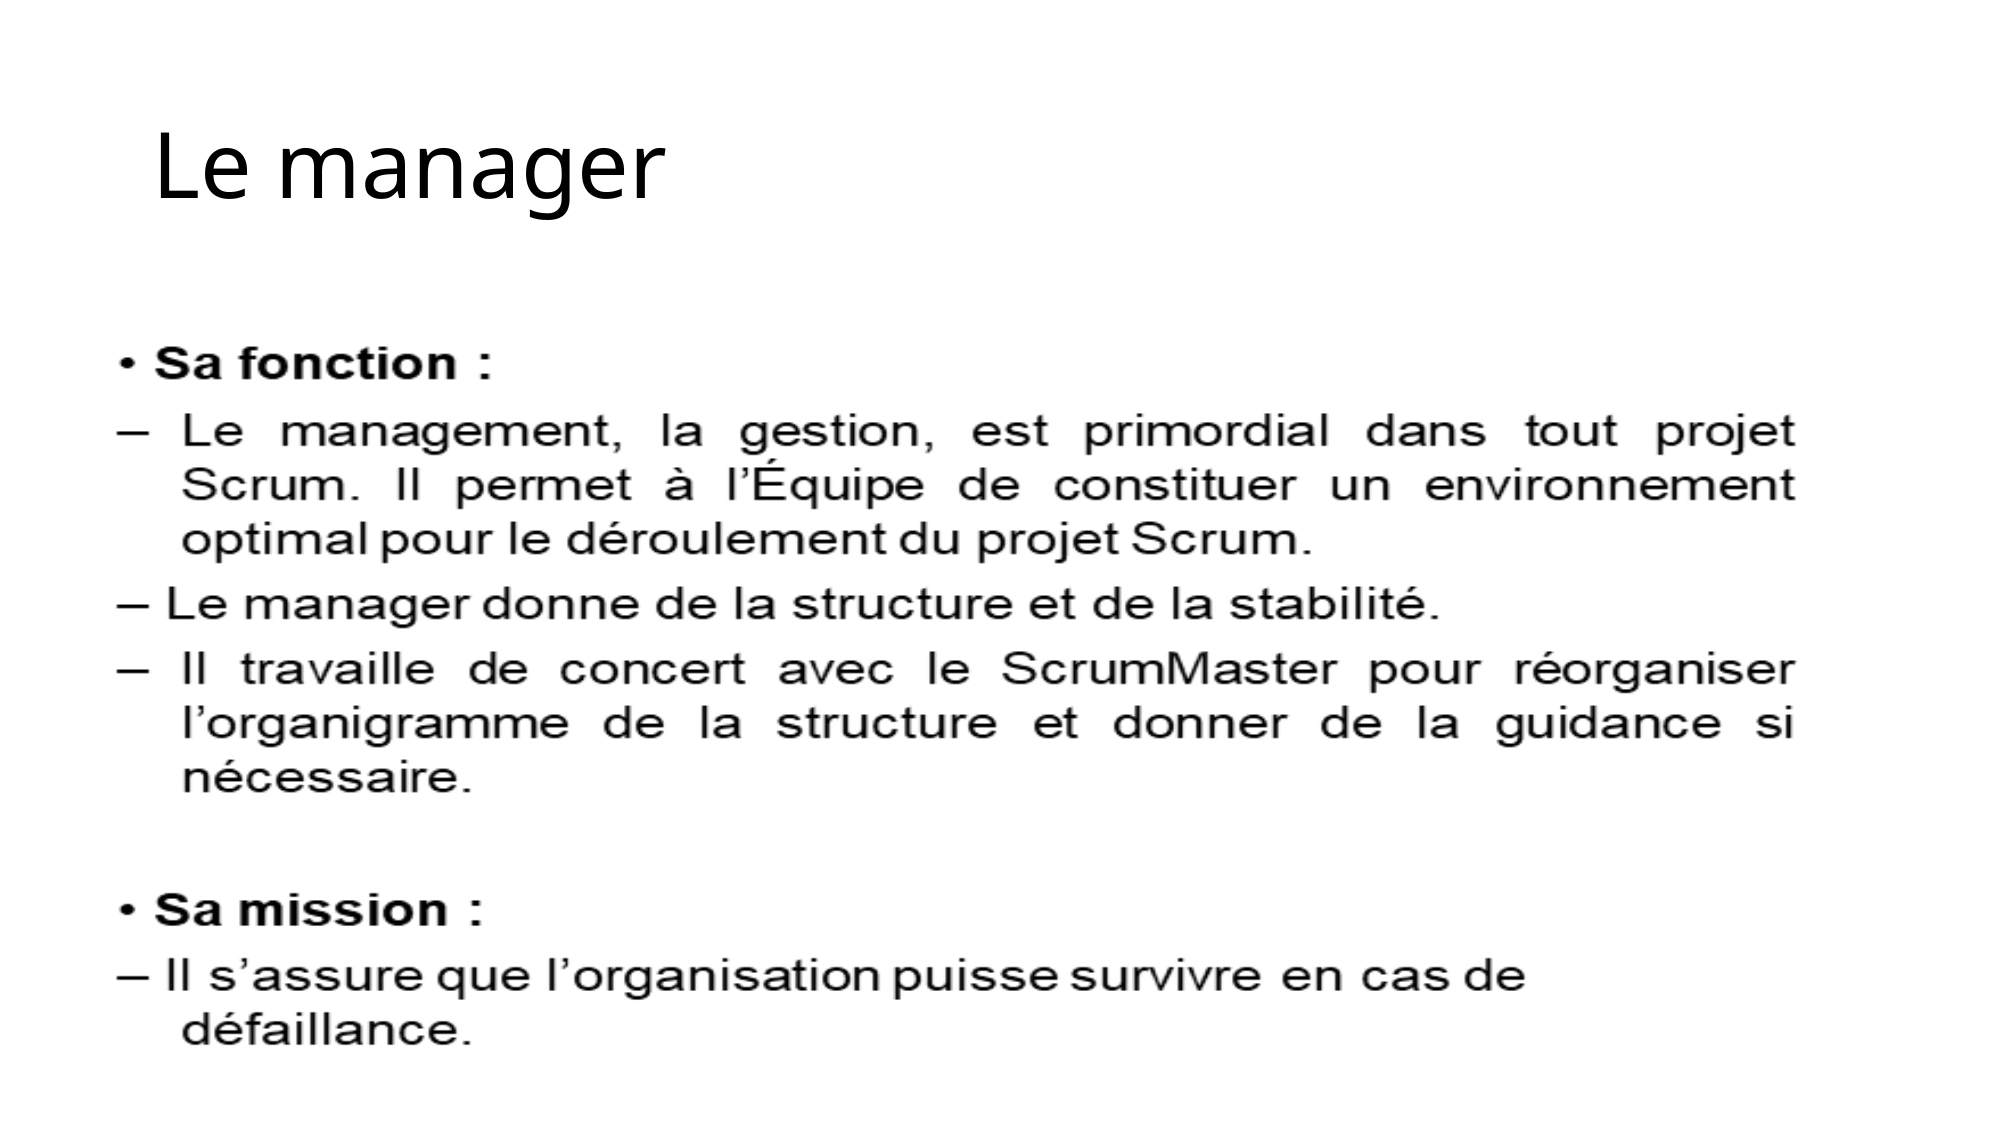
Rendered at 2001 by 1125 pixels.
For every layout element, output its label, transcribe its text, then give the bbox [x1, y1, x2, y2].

title Le manager [137, 59, 1863, 278]
picture [81, 320, 1830, 1083]
